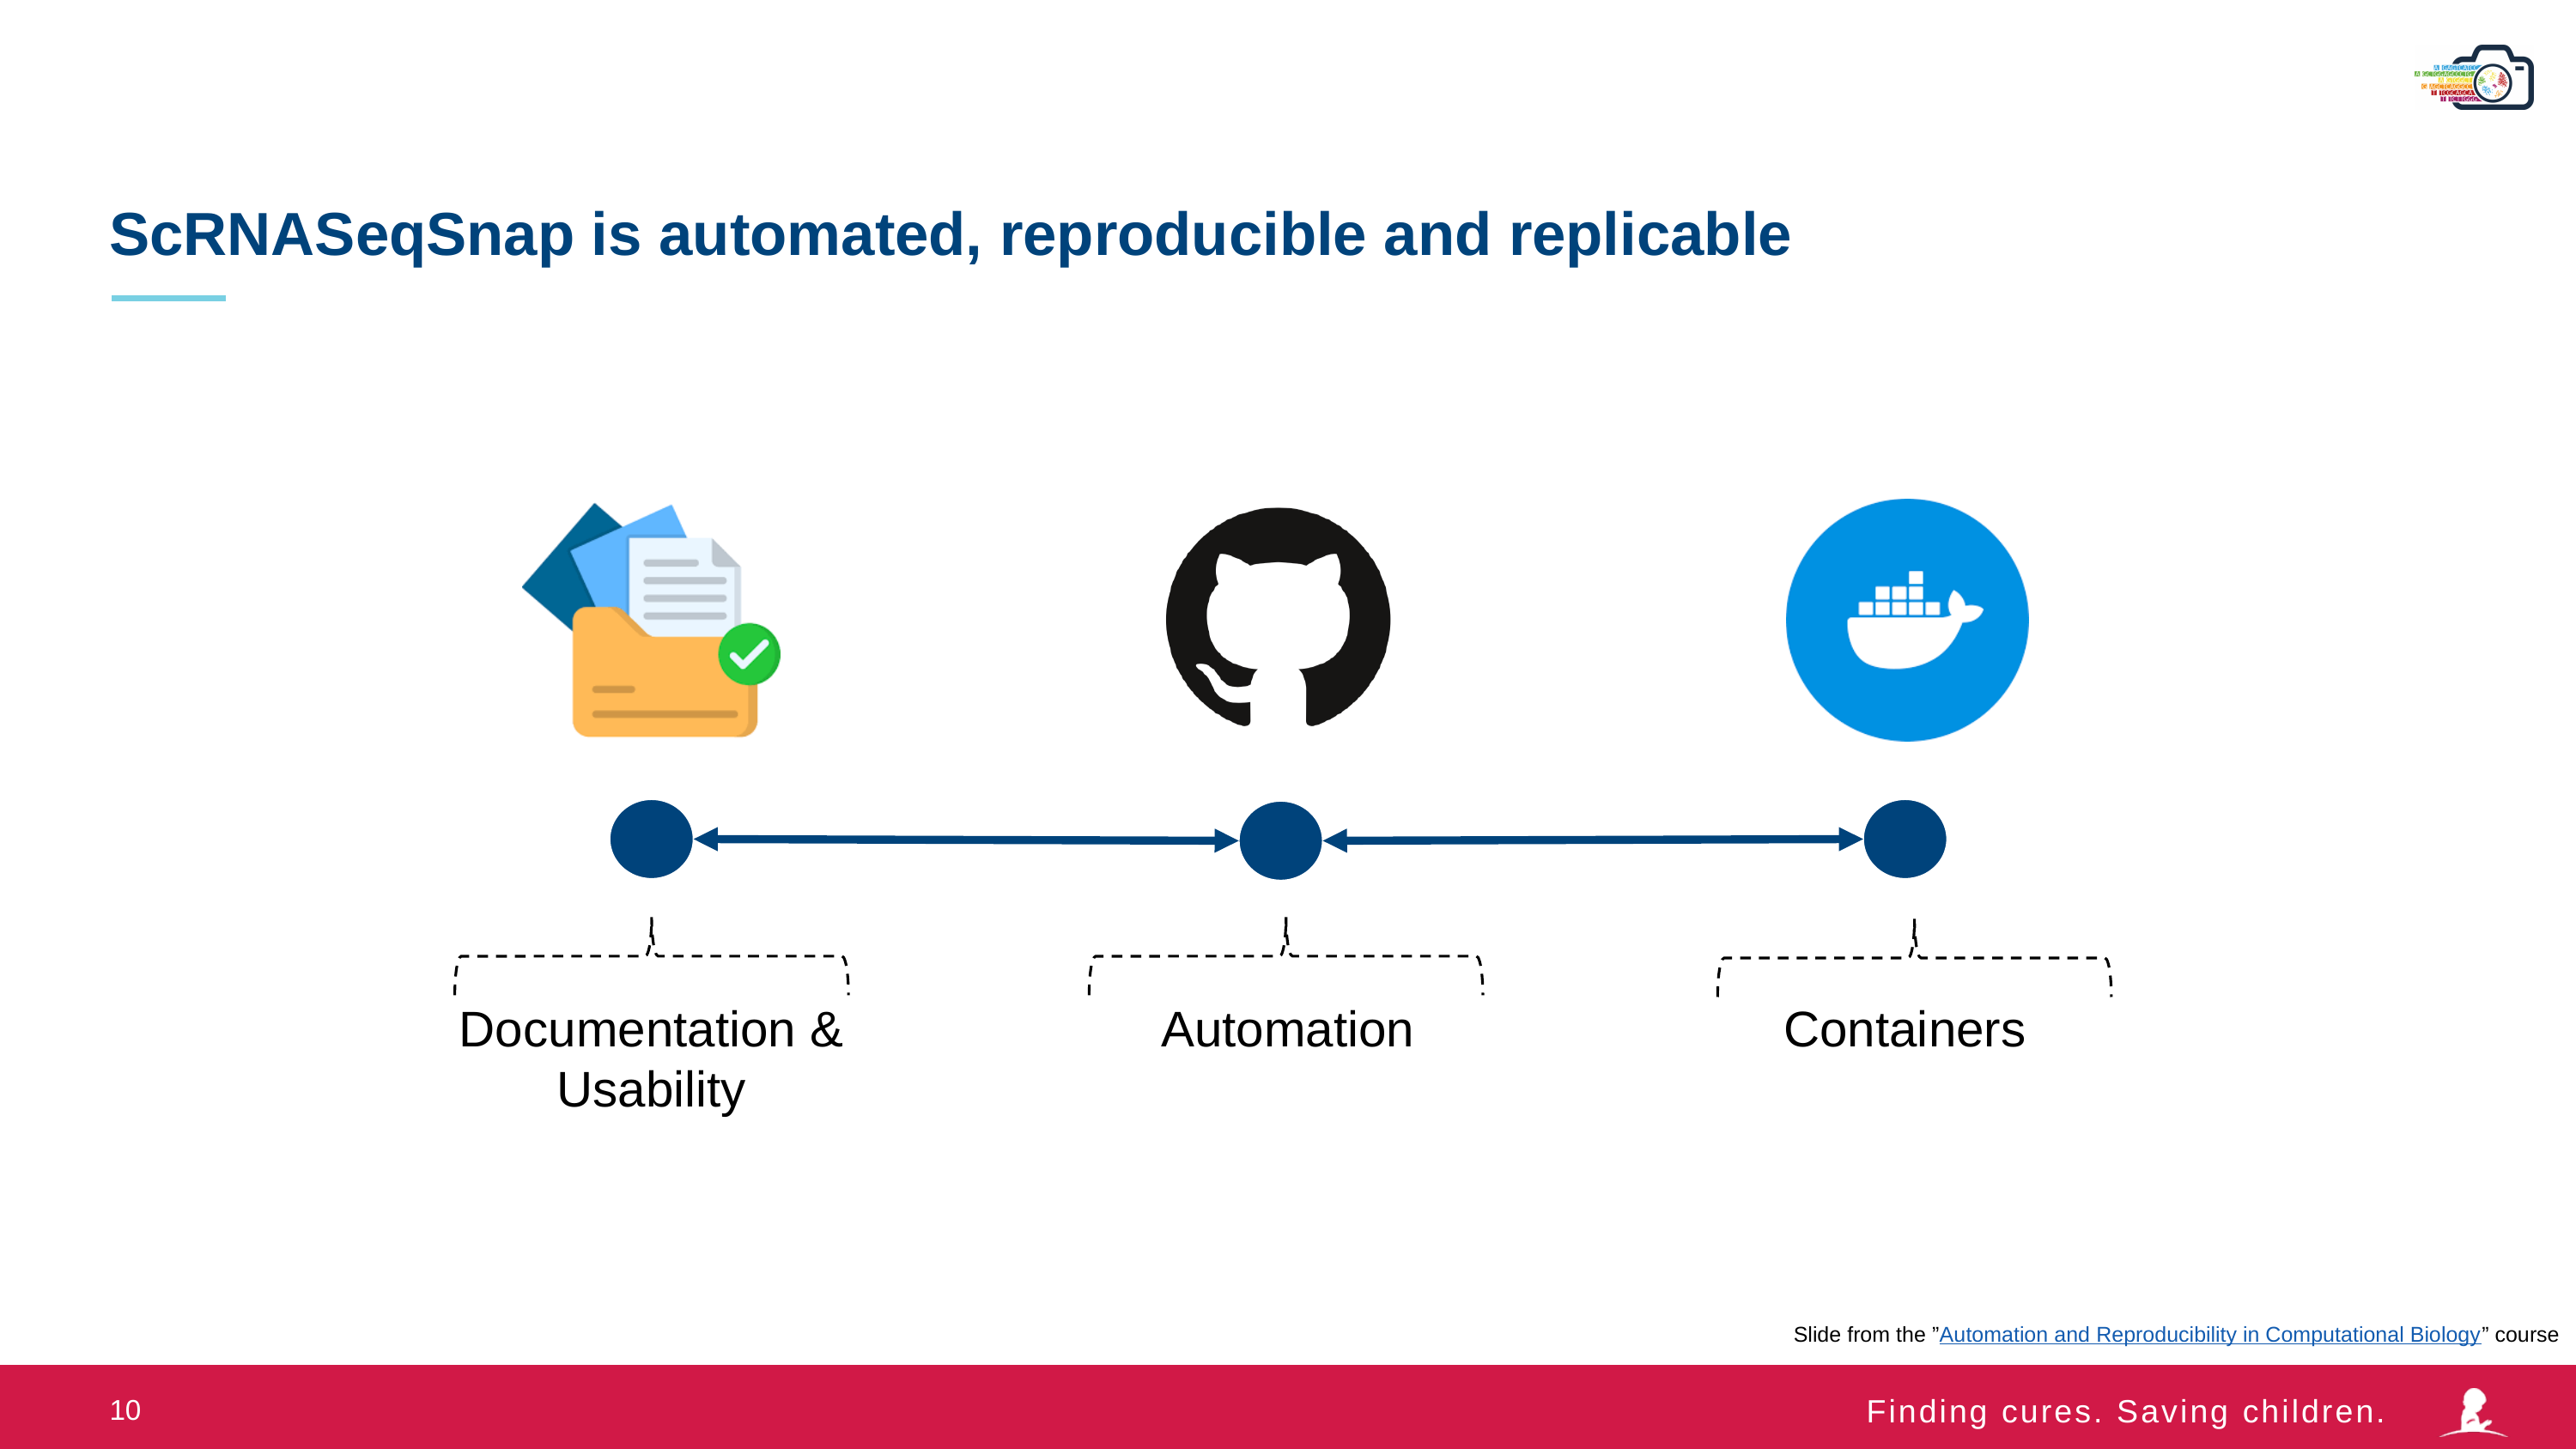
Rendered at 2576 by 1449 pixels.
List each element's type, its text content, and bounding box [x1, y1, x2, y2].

text_box Documentation & Usability [422, 990, 882, 1124]
text_box [1088, 917, 1484, 990]
text_box [608, 797, 695, 880]
picture [2415, 45, 2534, 110]
text_box Containers [1675, 990, 2136, 1064]
text_box Automation [1058, 990, 1518, 1064]
text_box [1237, 799, 1324, 882]
text_box Slide from the ”Automation and Reproducibility in Computational Biology” course [1593, 1314, 2573, 1353]
picture [1154, 497, 1397, 742]
text_box [1716, 919, 2112, 990]
picture [522, 491, 781, 749]
text_box [454, 917, 849, 996]
slide_number 10 [96, 1375, 228, 1442]
picture [1786, 499, 2029, 742]
title ScRNASeqSnap is automated, reproducible and replicable [96, 77, 2475, 276]
text_box [1862, 797, 1948, 880]
